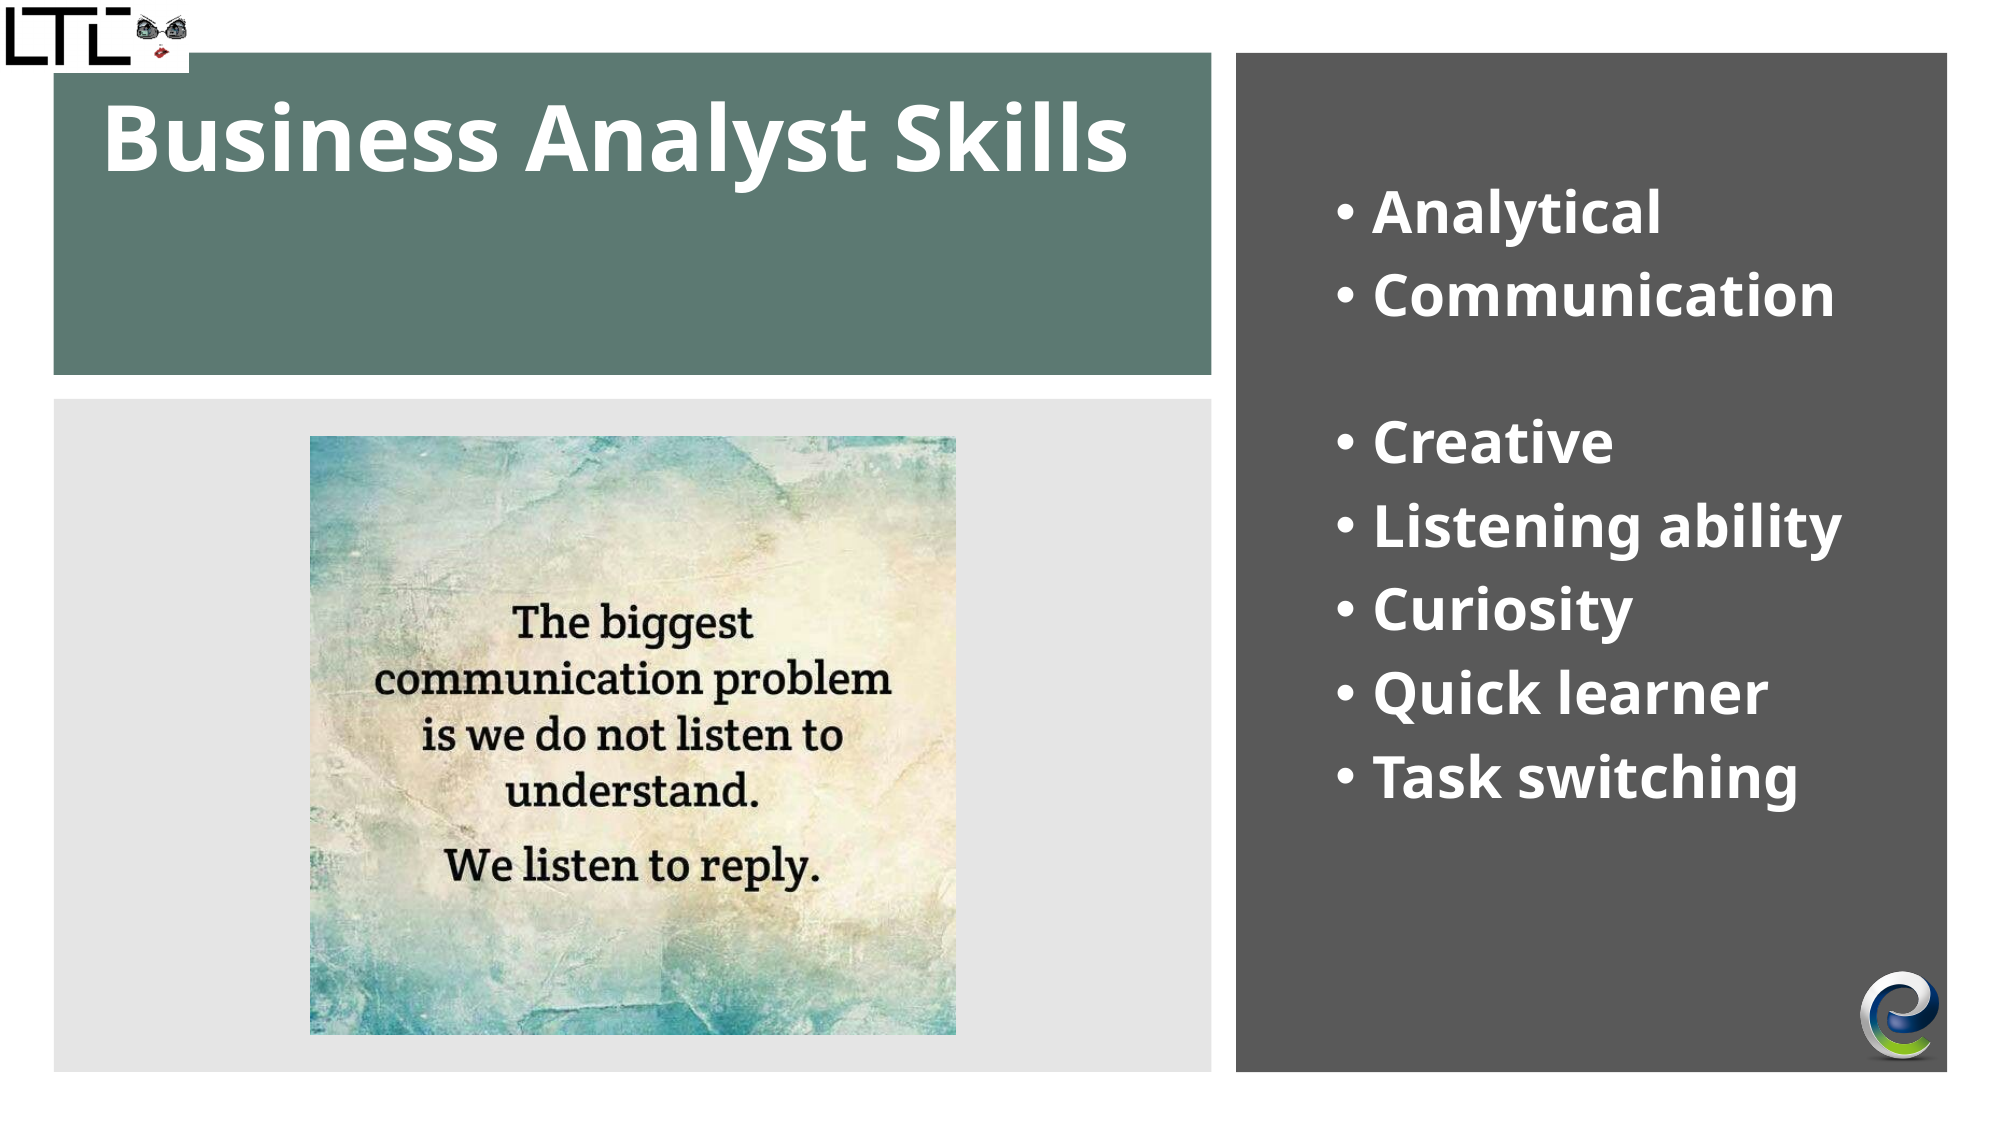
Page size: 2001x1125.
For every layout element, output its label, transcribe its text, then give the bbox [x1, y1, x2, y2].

picture [1860, 971, 1939, 1063]
picture [0, 0, 189, 73]
text_box [53, 398, 1212, 1073]
list Analytical Communication Creative Listening ability Curiosity Quick learner Task switching [1320, 175, 1863, 972]
picture [310, 436, 956, 1035]
text_box [53, 52, 1212, 376]
title Business Analyst Skills [85, 84, 1168, 352]
text_box [1235, 52, 1948, 1073]
